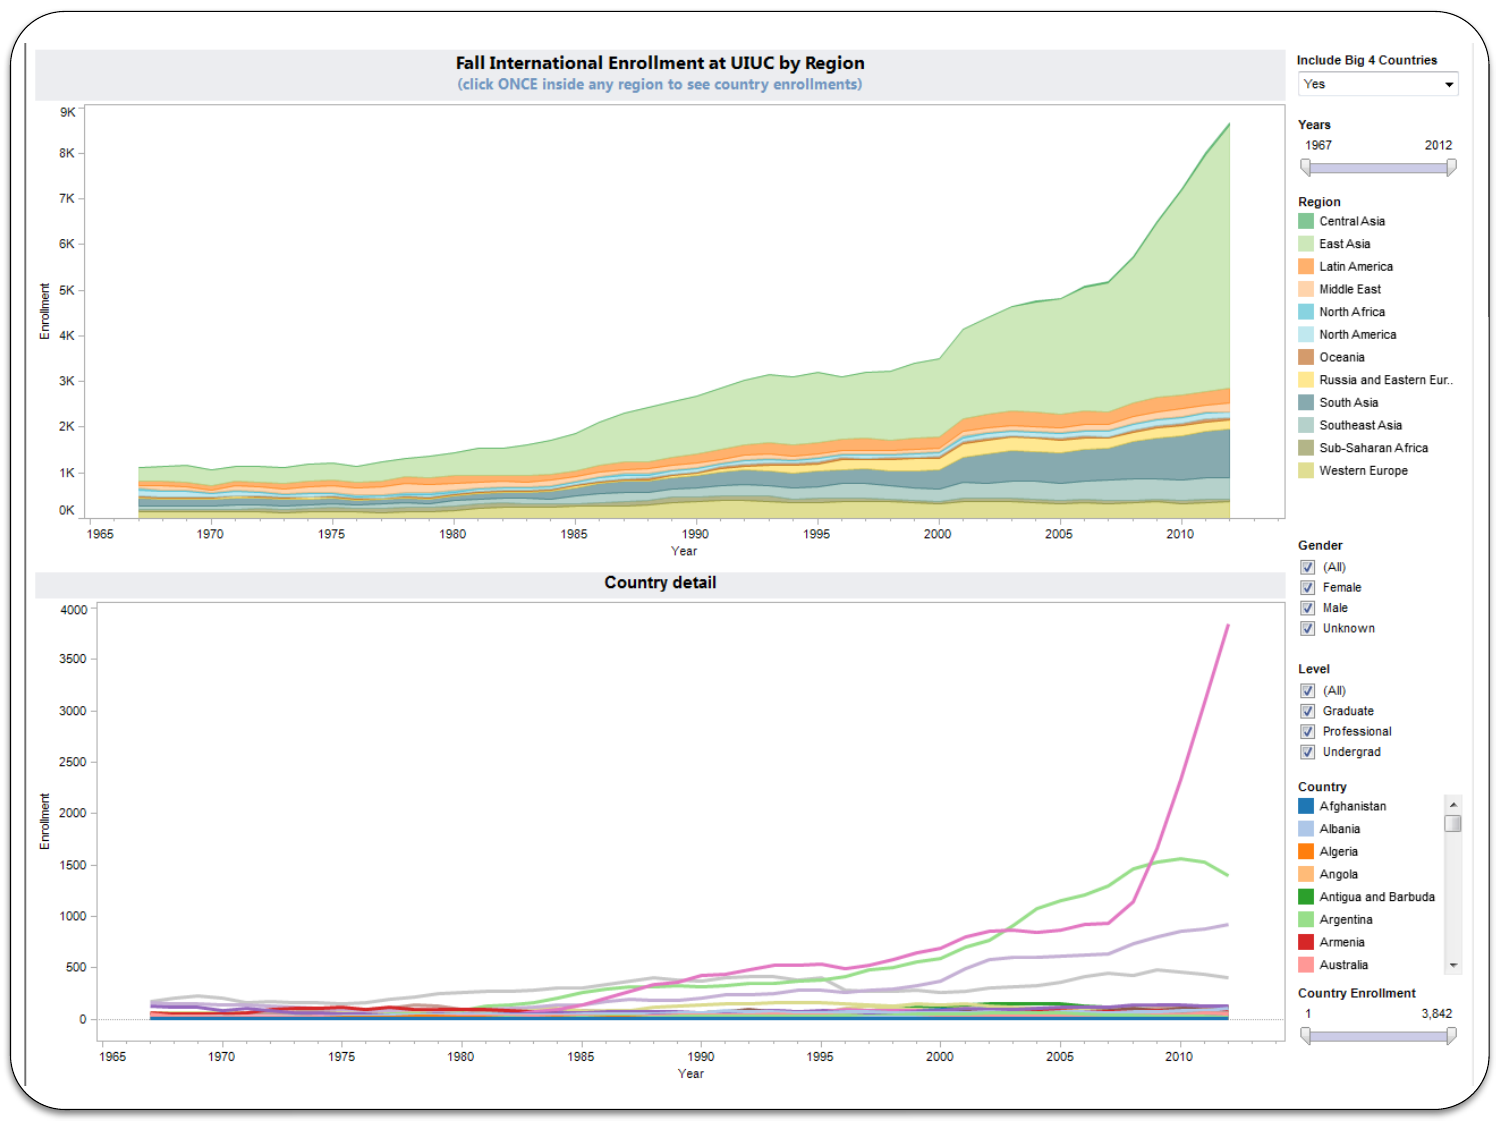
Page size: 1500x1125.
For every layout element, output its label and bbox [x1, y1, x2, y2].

picture [24, 43, 1475, 1086]
